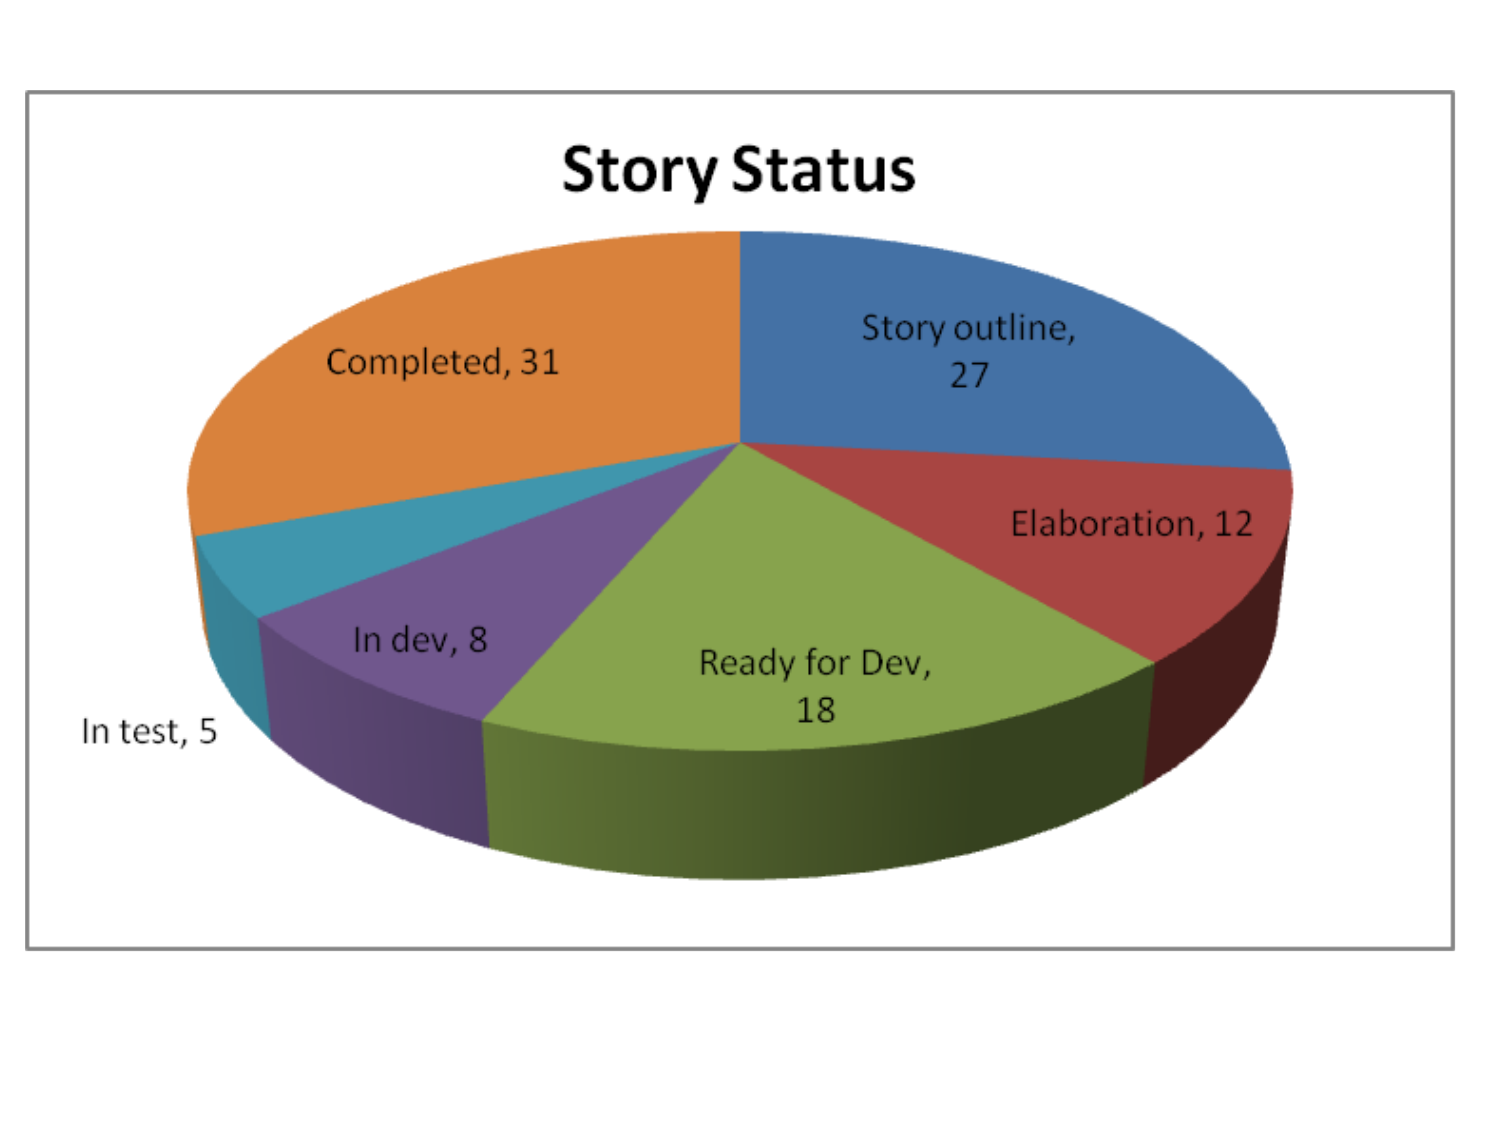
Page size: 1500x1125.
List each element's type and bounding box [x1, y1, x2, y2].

picture [24, 89, 1457, 953]
